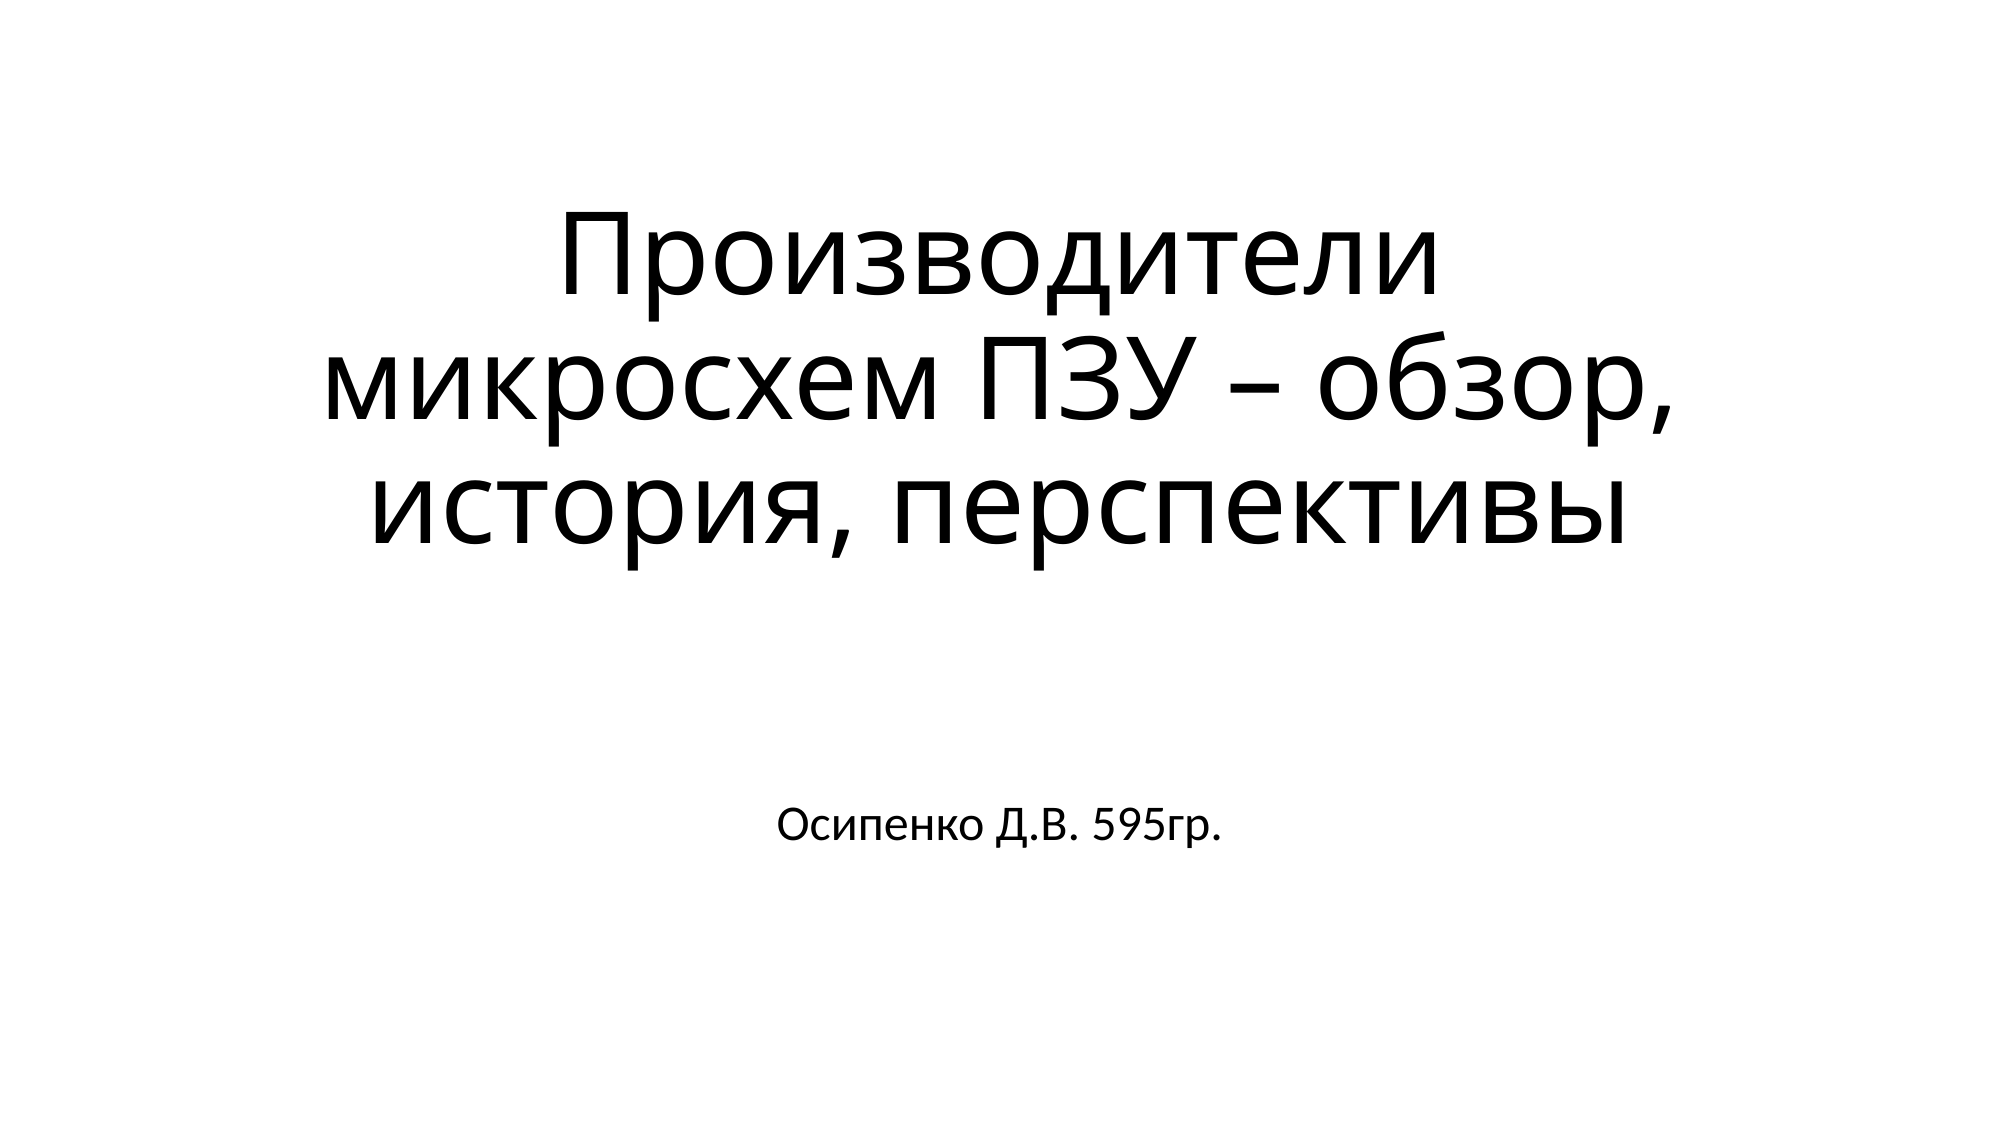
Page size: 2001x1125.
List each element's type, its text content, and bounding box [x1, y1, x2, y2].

subtitle Осипенко Д.В. 595гр. [249, 789, 1750, 863]
title Производители микросхем ПЗУ – обзор, история, перспективы [249, 184, 1750, 576]
